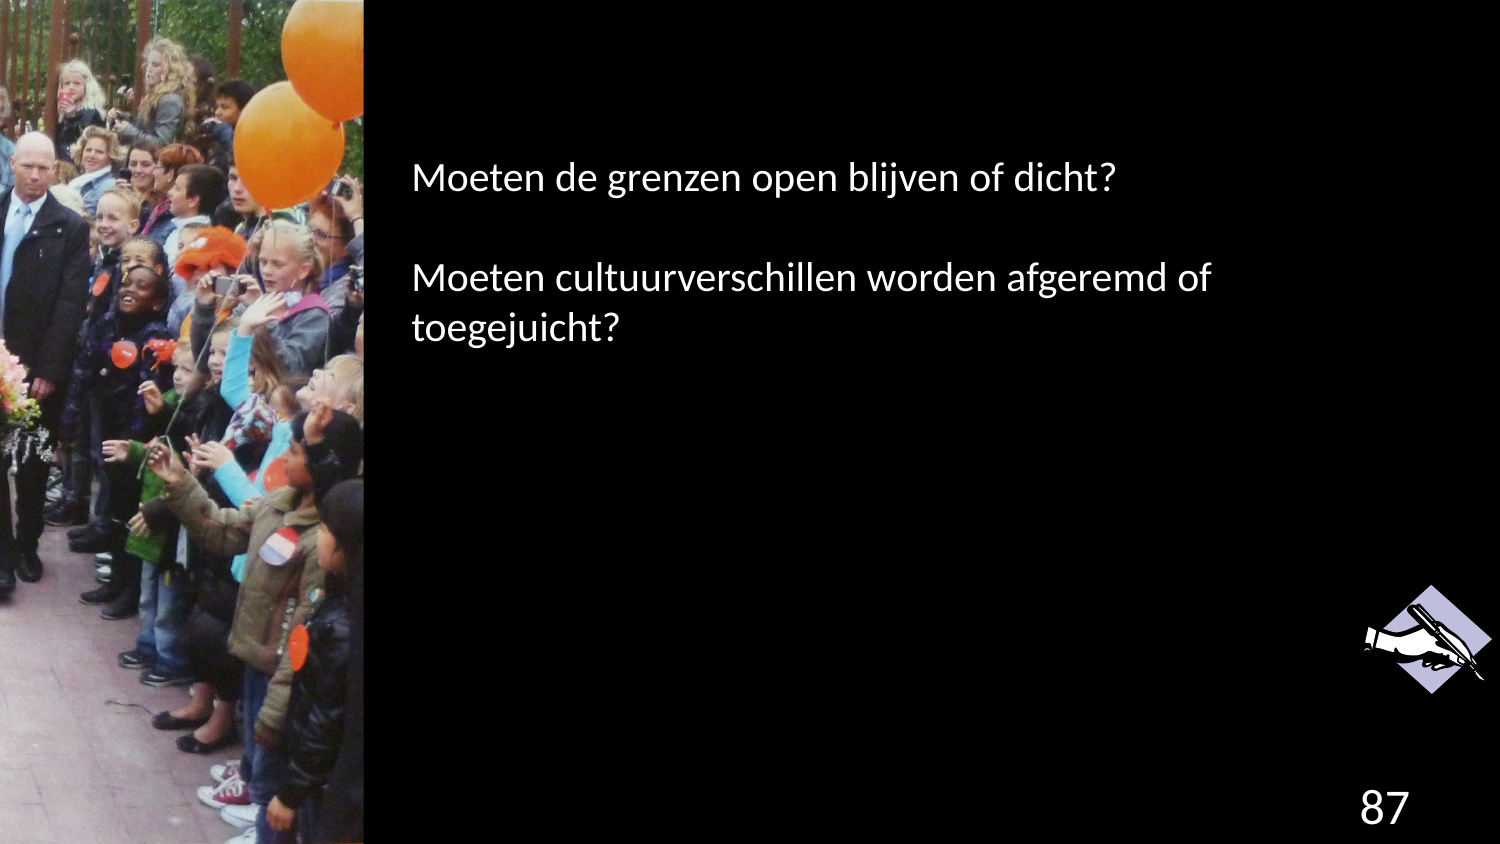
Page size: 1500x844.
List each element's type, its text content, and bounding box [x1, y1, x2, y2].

slide_number 87 [1074, 782, 1425, 827]
text_box [396, 46, 1484, 512]
text_box Moeten de grenzen open blijven of dicht? Moeten cultuurverschillen worden afgeremd of toegejuicht? [396, 42, 1413, 458]
picture [0, 0, 364, 844]
picture [1357, 577, 1500, 702]
